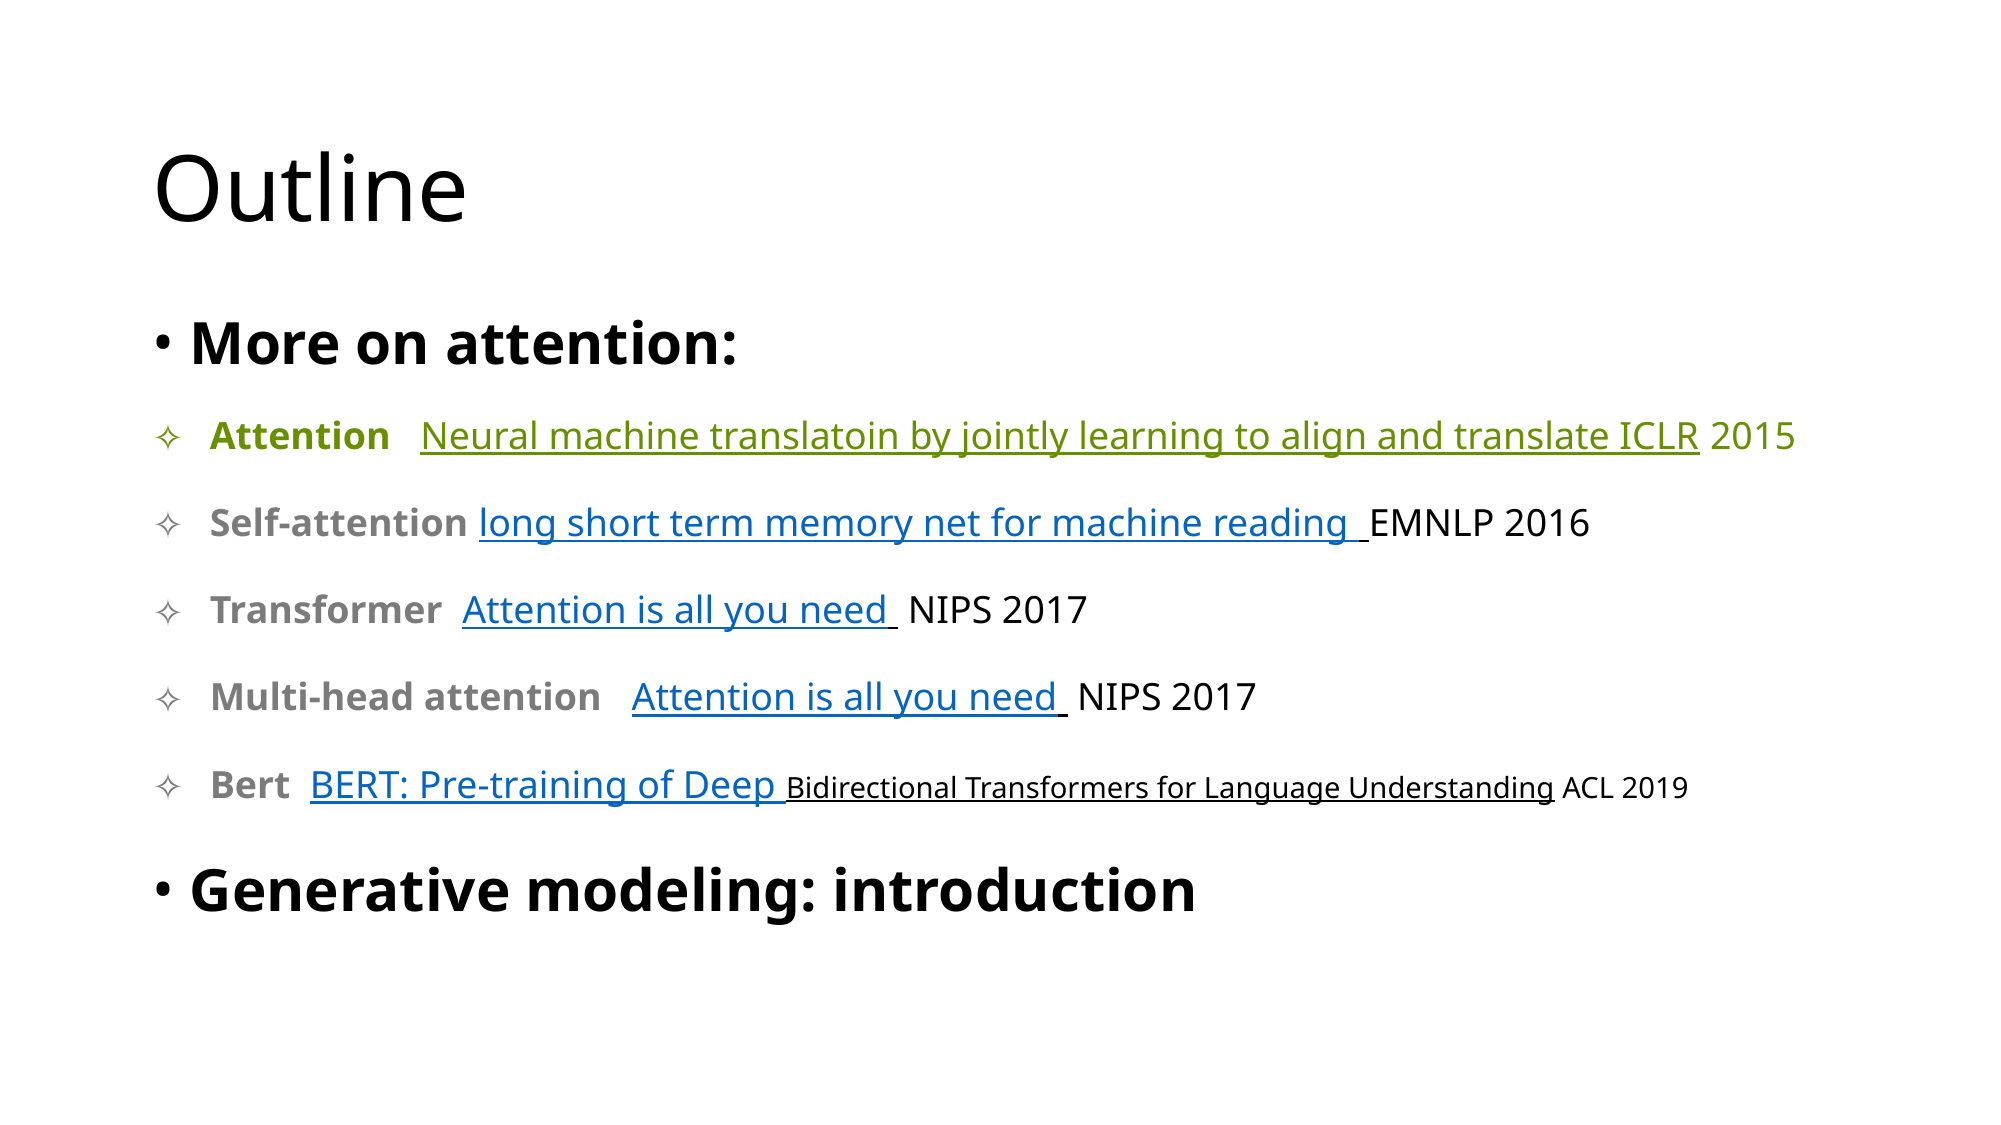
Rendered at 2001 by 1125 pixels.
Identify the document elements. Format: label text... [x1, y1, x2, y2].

list More on attention: Attention Neural machine translatoin by jointly learning to align and translate ICLR 2015 Self-attention long short term memory net for machine reading EMNLP 2016 Transformer Attention is all you need NIPS 2017 Multi-head attention Attention is all you need NIPS 2017 Bert BERT: Pre-training of Deep Bidirectional Transformers for Language Understanding ACL 2019 Generative modeling: introduction [137, 277, 1863, 1014]
title Outline [137, 59, 1863, 277]
